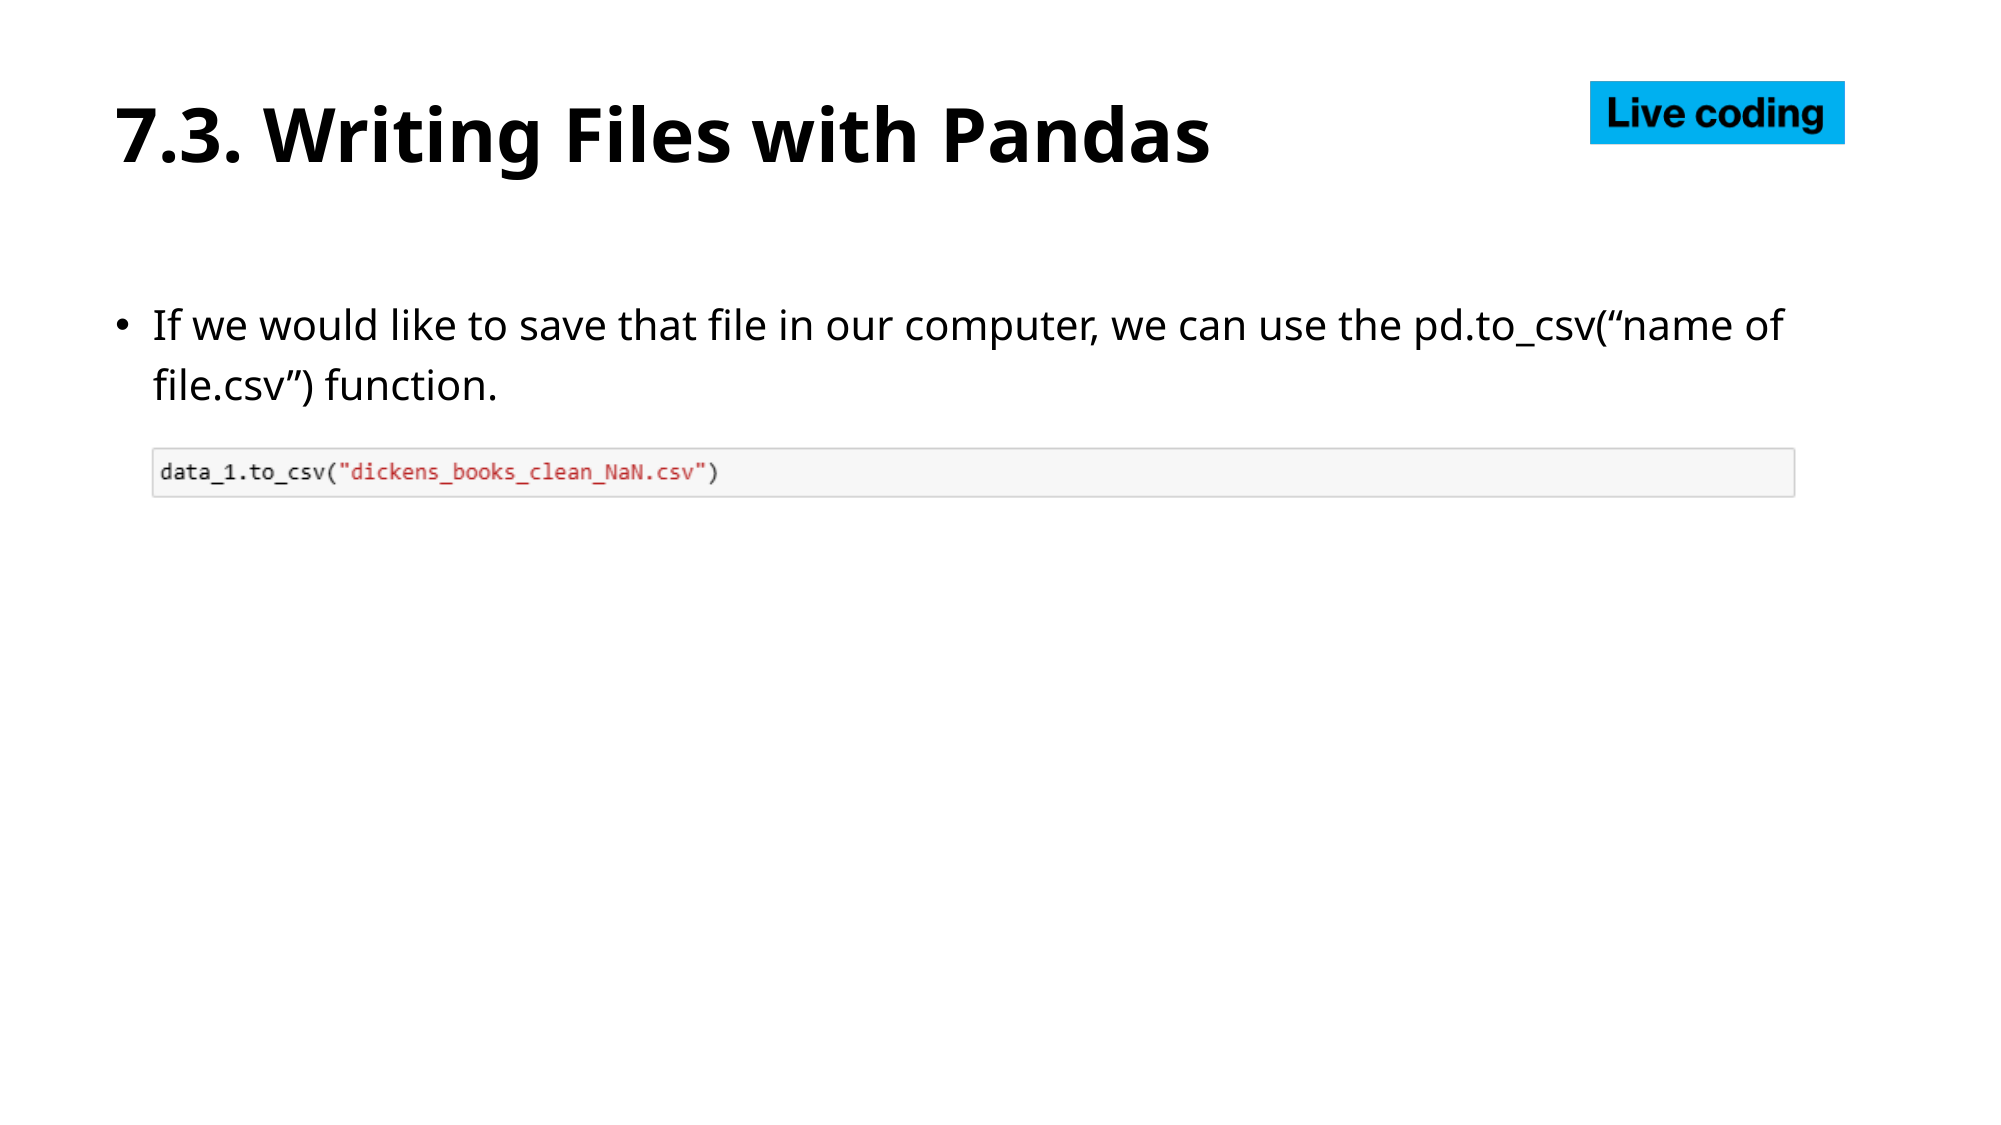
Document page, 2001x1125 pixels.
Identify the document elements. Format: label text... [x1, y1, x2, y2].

title 7.3. Writing Files with Pandas [100, 90, 1849, 276]
picture [144, 433, 1804, 513]
picture [1582, 76, 1849, 162]
list If we would like to save that file in our computer, we can use the pd.to_csv(“name of file.csv”) function. [100, 281, 1849, 1035]
